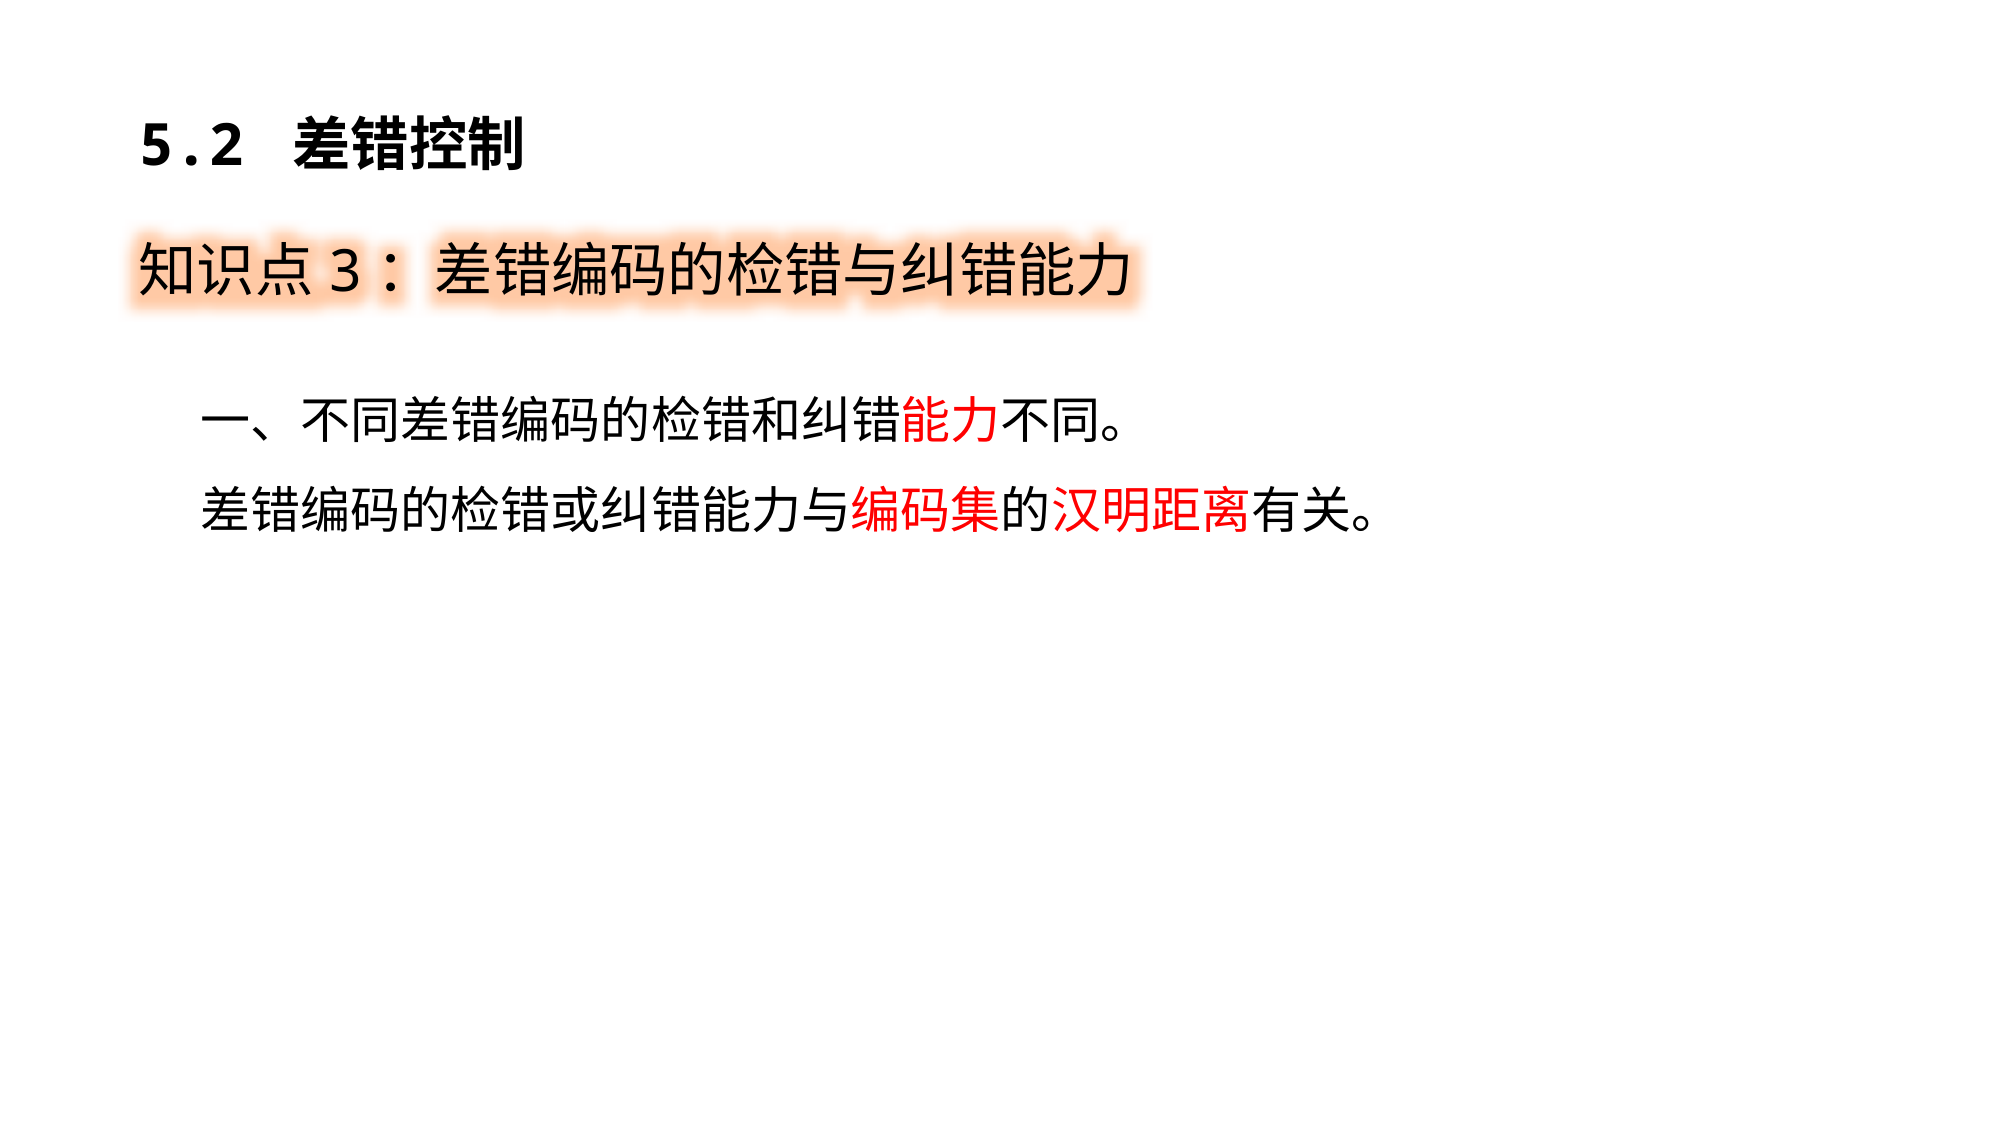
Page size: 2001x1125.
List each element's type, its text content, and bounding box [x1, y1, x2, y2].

text_box 5.2 差错控制 [120, 97, 1568, 154]
text_box 知识点3：差错编码的检错与纠错能力 [120, 172, 1945, 329]
text_box 练习题 [114, 166, 1954, 339]
text_box ALOHA系统的一般模型 [118, 170, 1949, 335]
text_box 一、不同差错编码的检错和纠错能力不同。 差错编码的检错或纠错能力与编码集的汉明距离有关。 [186, 350, 1827, 546]
